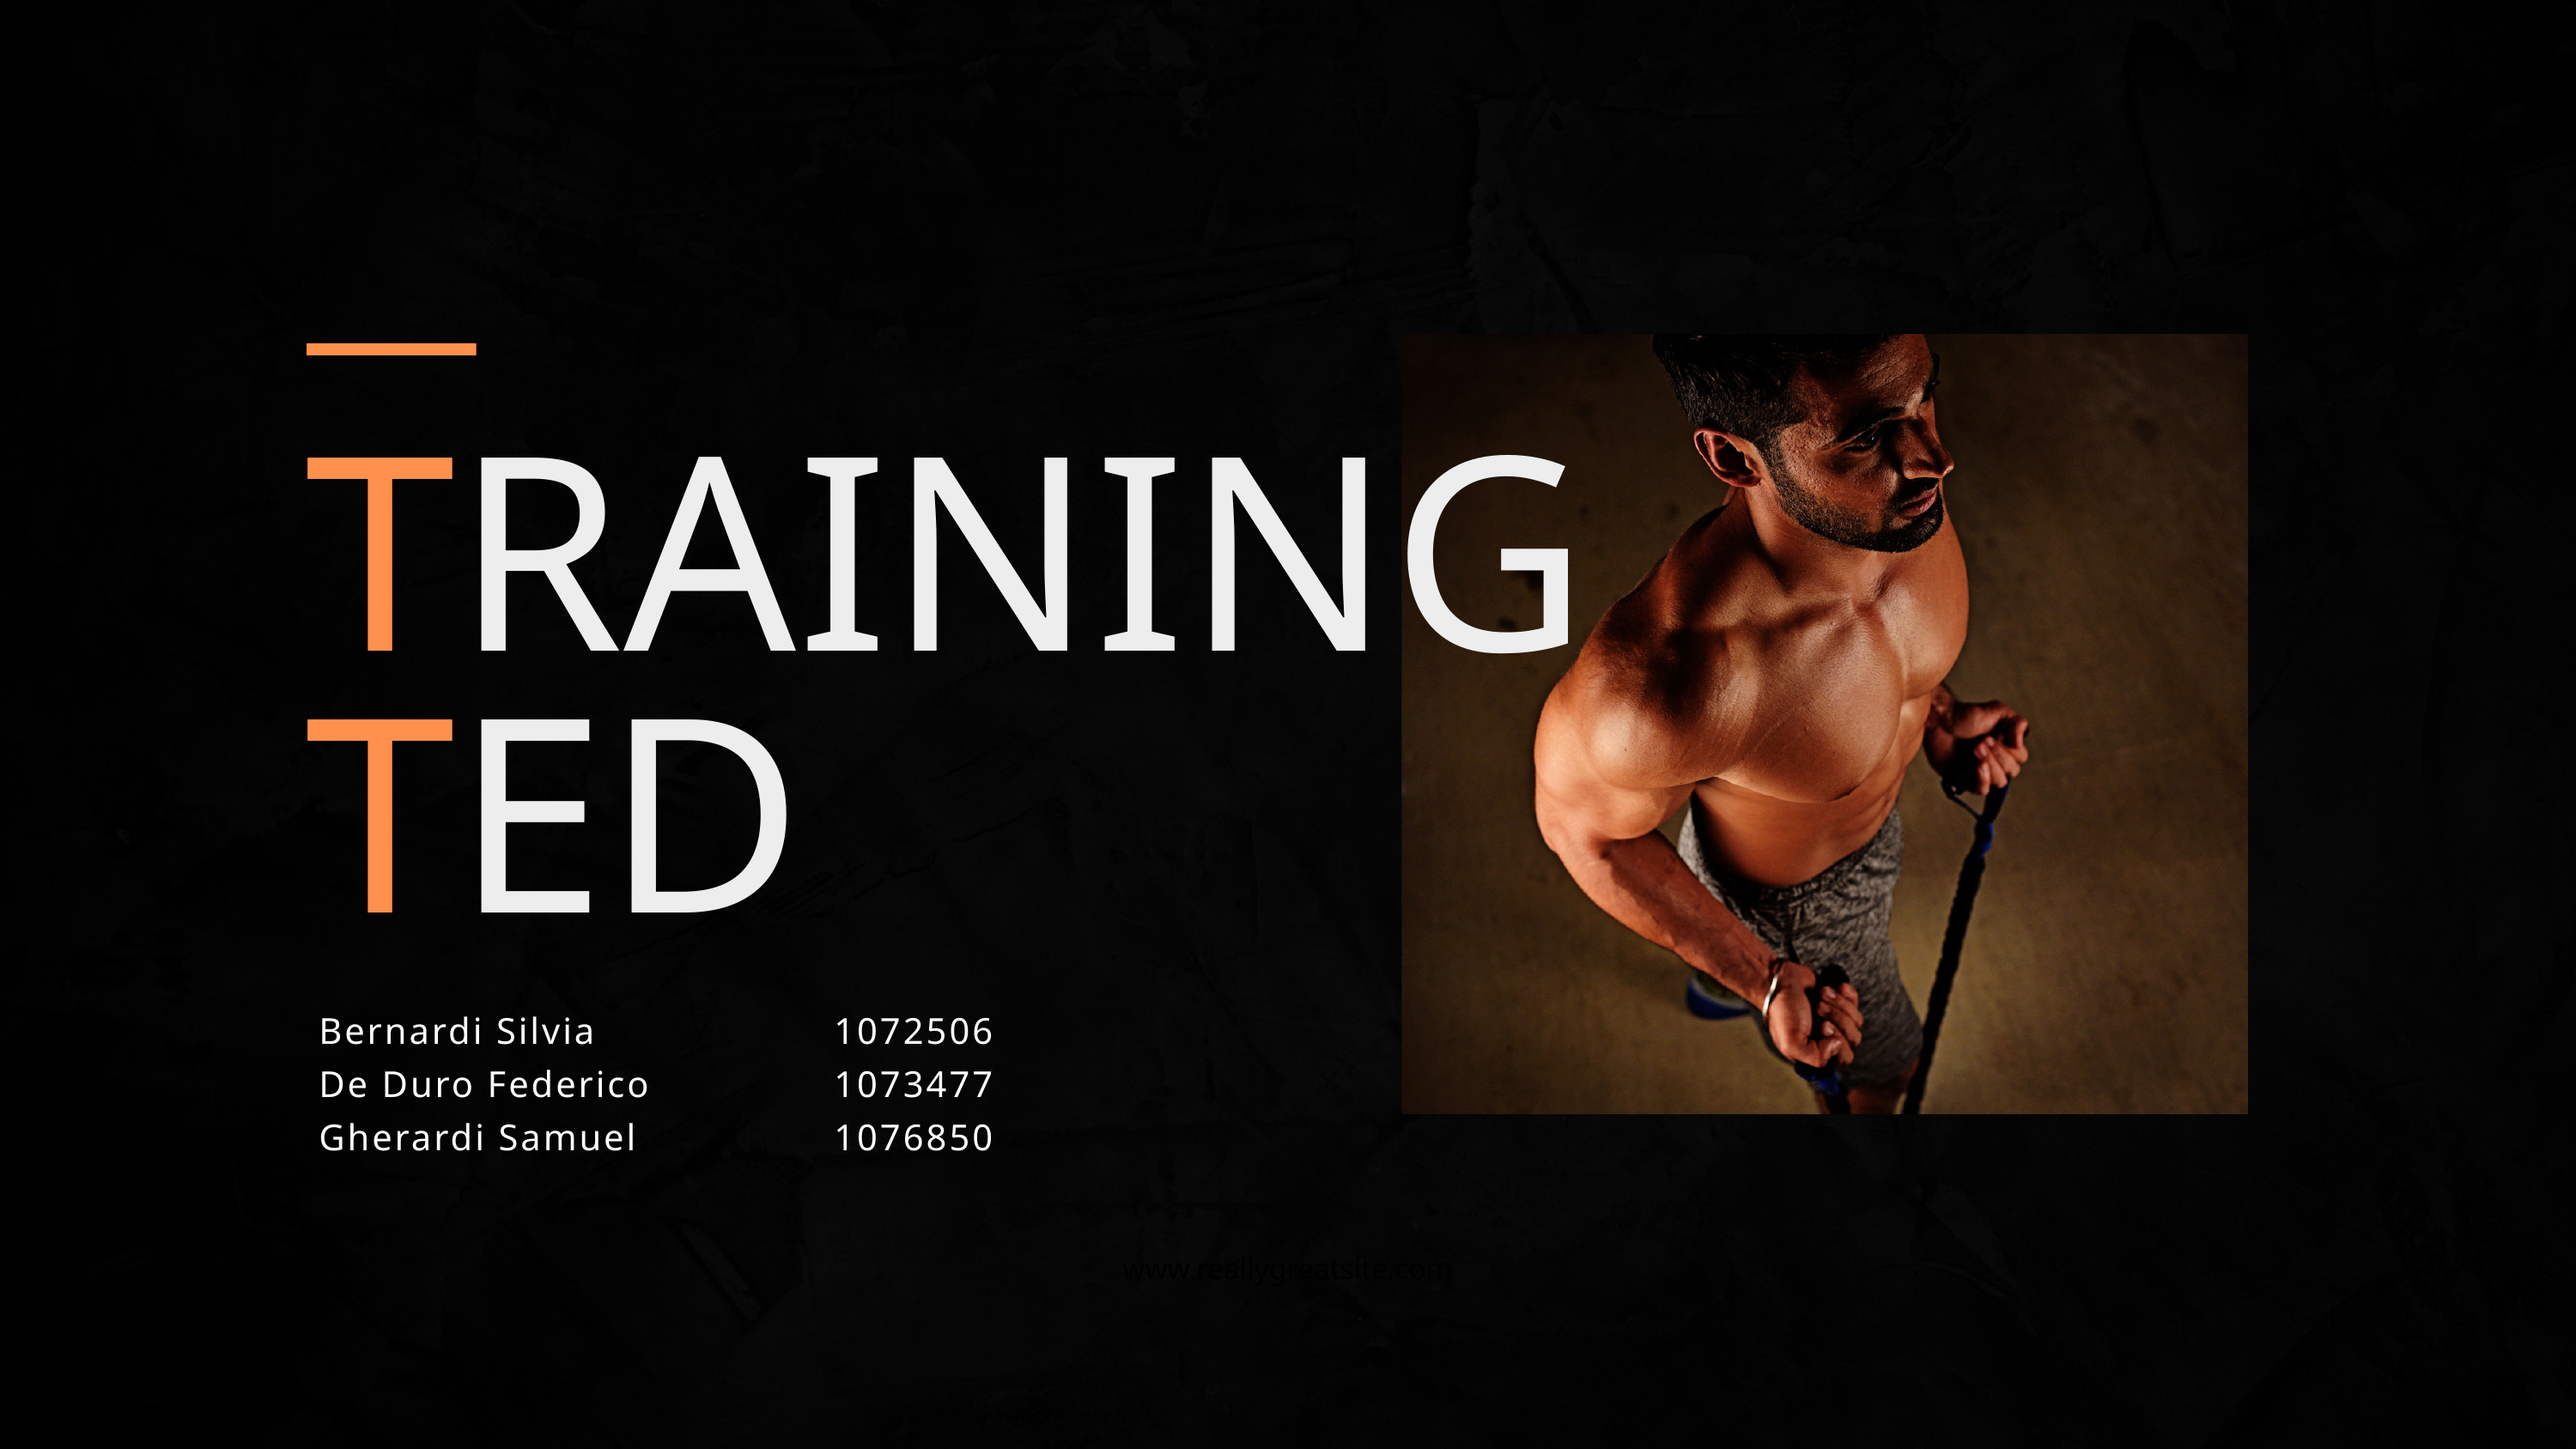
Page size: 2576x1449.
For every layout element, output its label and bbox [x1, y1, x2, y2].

text_box [1400, 334, 2249, 1114]
picture [0, 0, 2576, 1449]
